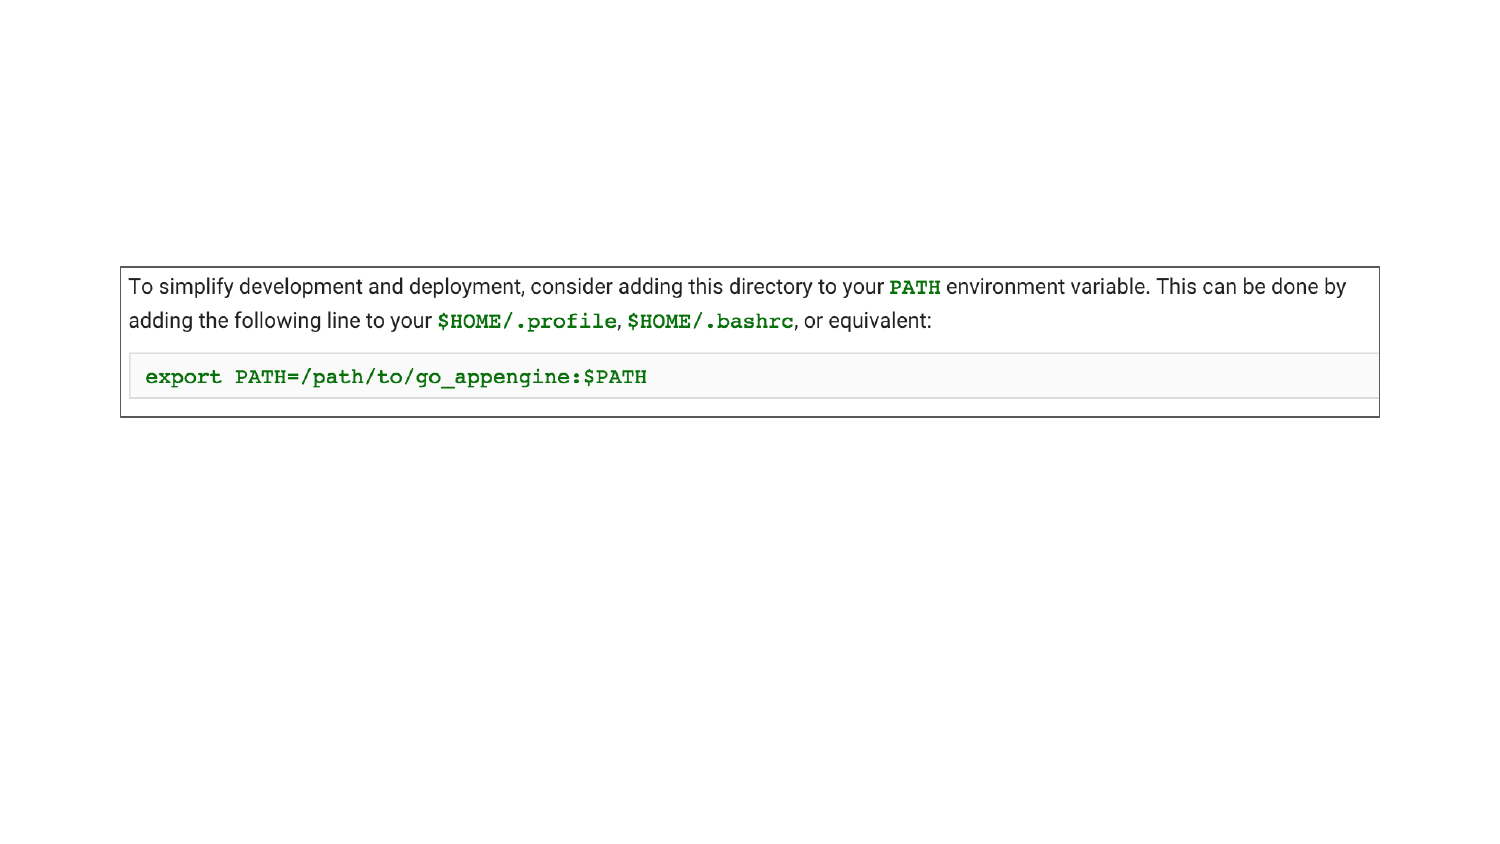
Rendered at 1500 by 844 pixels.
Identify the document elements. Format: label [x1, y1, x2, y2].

picture [120, 267, 1380, 417]
